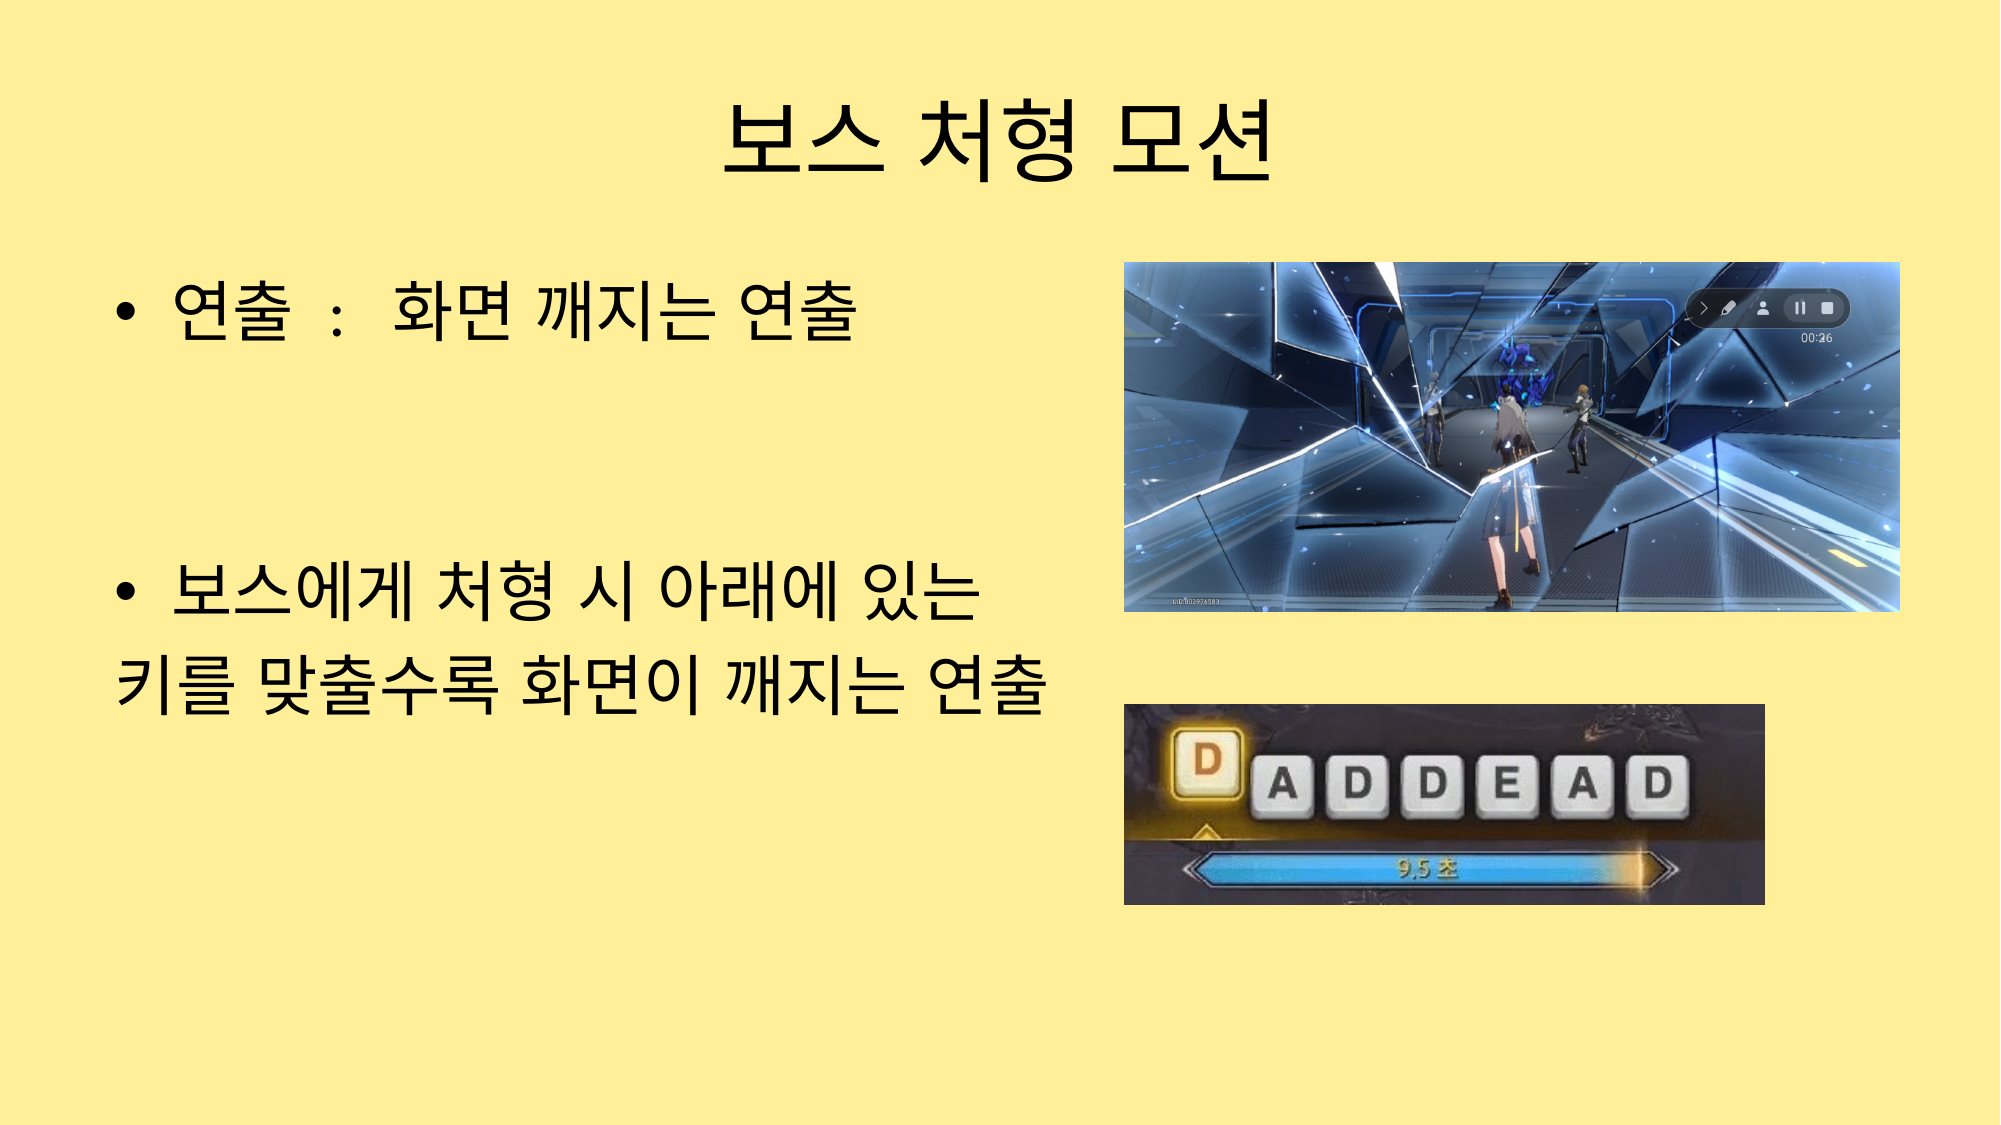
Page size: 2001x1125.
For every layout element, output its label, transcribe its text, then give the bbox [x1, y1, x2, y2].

title 보스 처형 모션 [99, 45, 1900, 233]
picture [1123, 261, 1901, 613]
list 연출 : 화면 깨지는 연출 보스에게 처형 시 아래에 있는 키를 맞출수록 화면이 깨지는 연출 [99, 262, 1900, 1005]
picture [1123, 703, 1766, 905]
